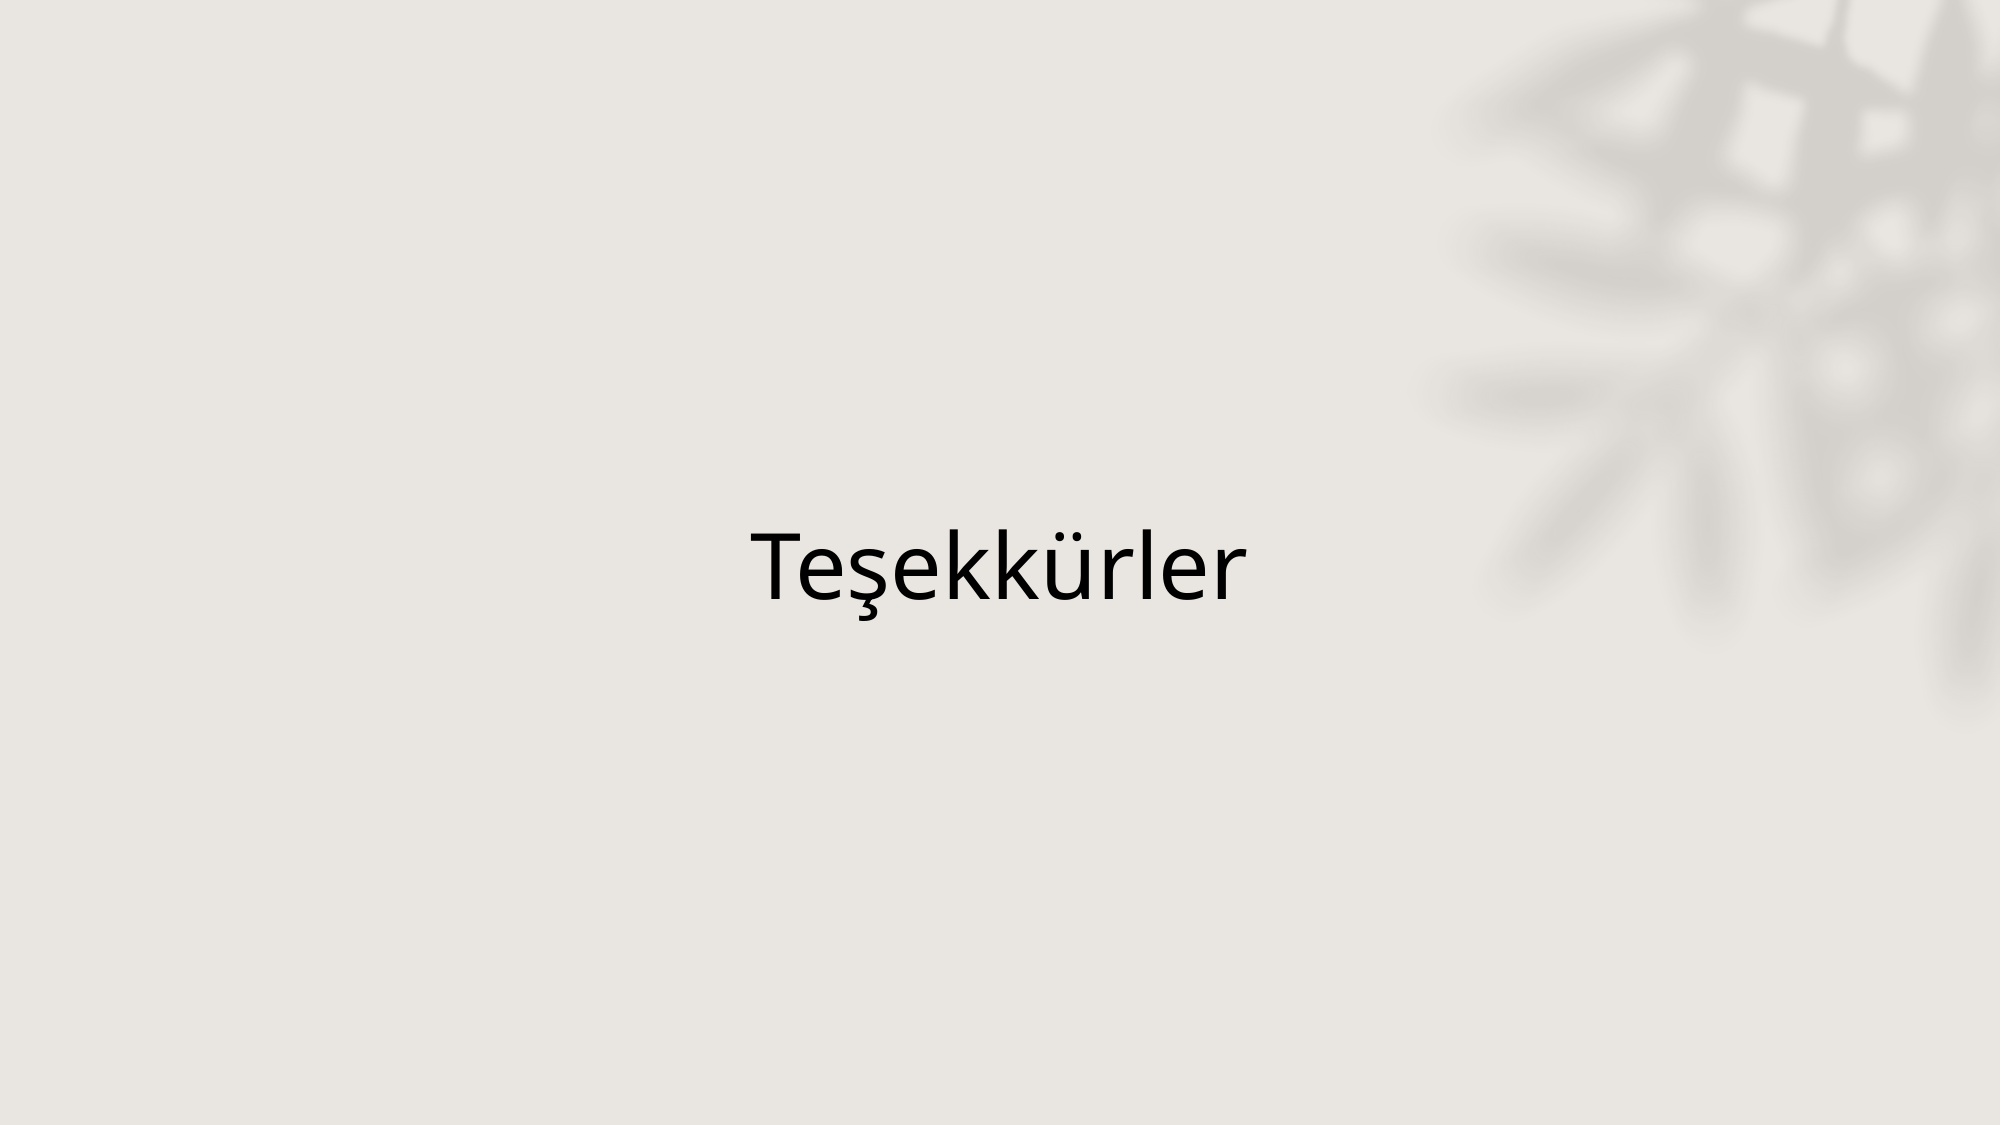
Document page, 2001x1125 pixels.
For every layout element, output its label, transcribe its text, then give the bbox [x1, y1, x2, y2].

title Teşekkürler [518, 453, 1482, 672]
